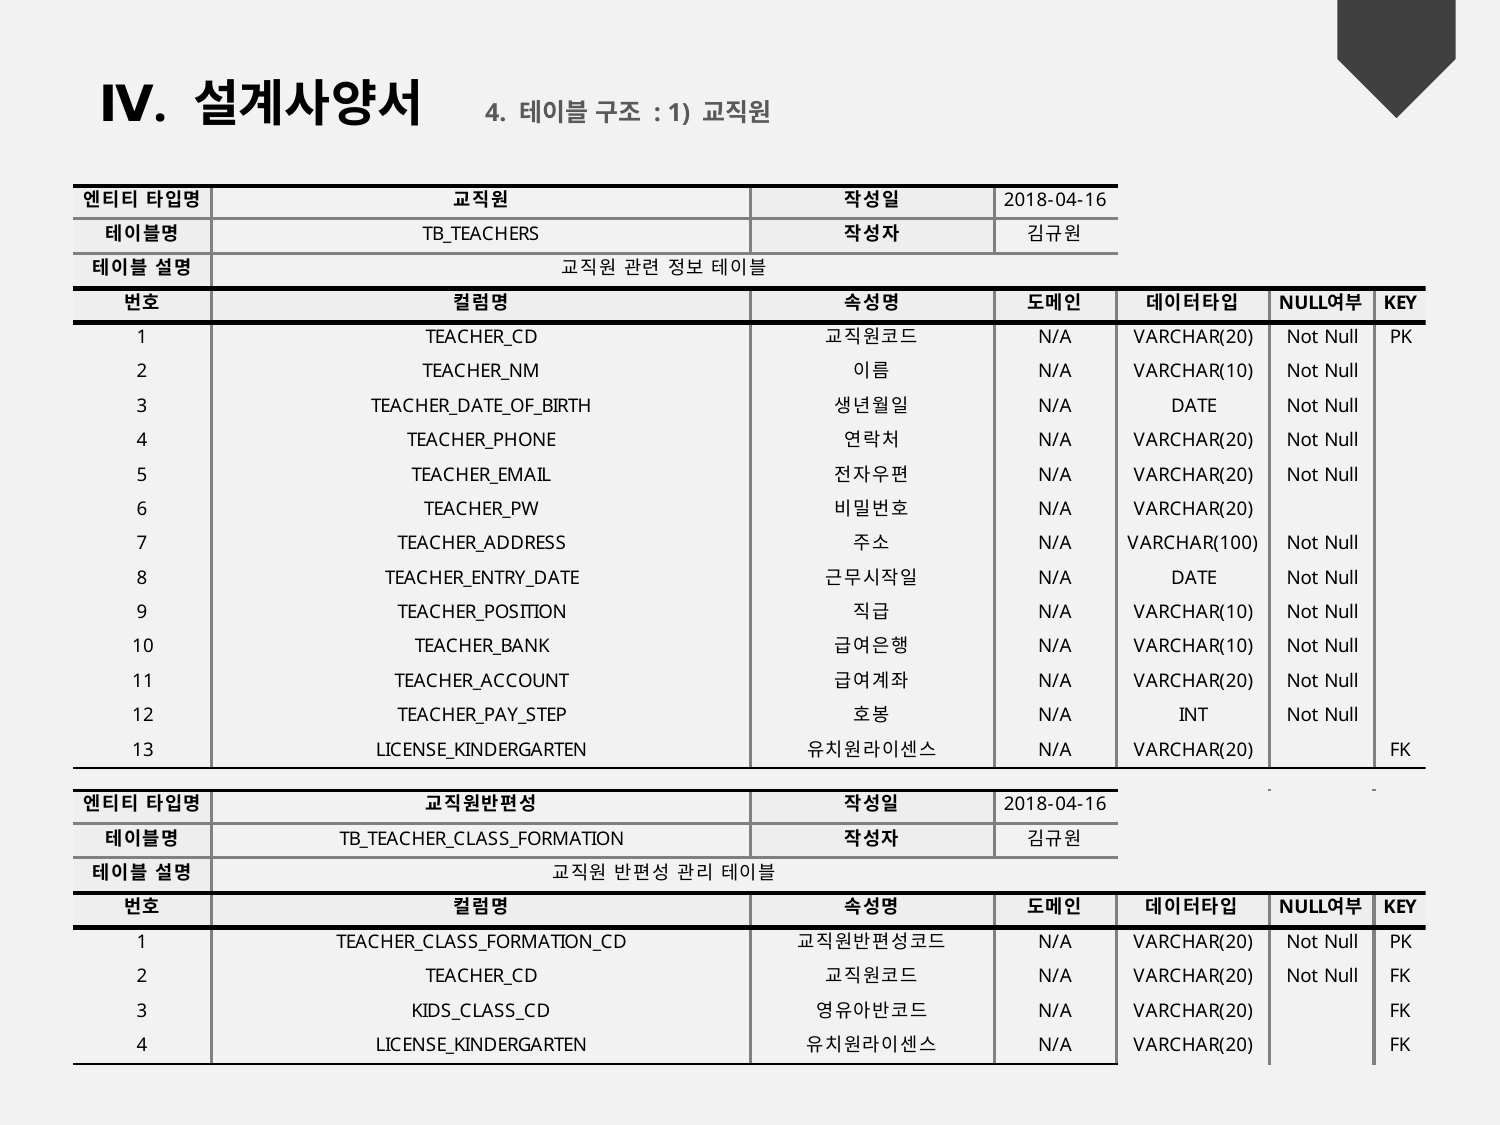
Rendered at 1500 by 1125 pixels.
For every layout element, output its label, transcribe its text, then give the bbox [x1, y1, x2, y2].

picture [72, 184, 1428, 771]
picture [72, 788, 1428, 1066]
text_box [1335, 0, 1458, 121]
text_box Ⅳ. 설계사양서 4. 테이블 구조 : 1) 교직원 [84, 64, 787, 140]
